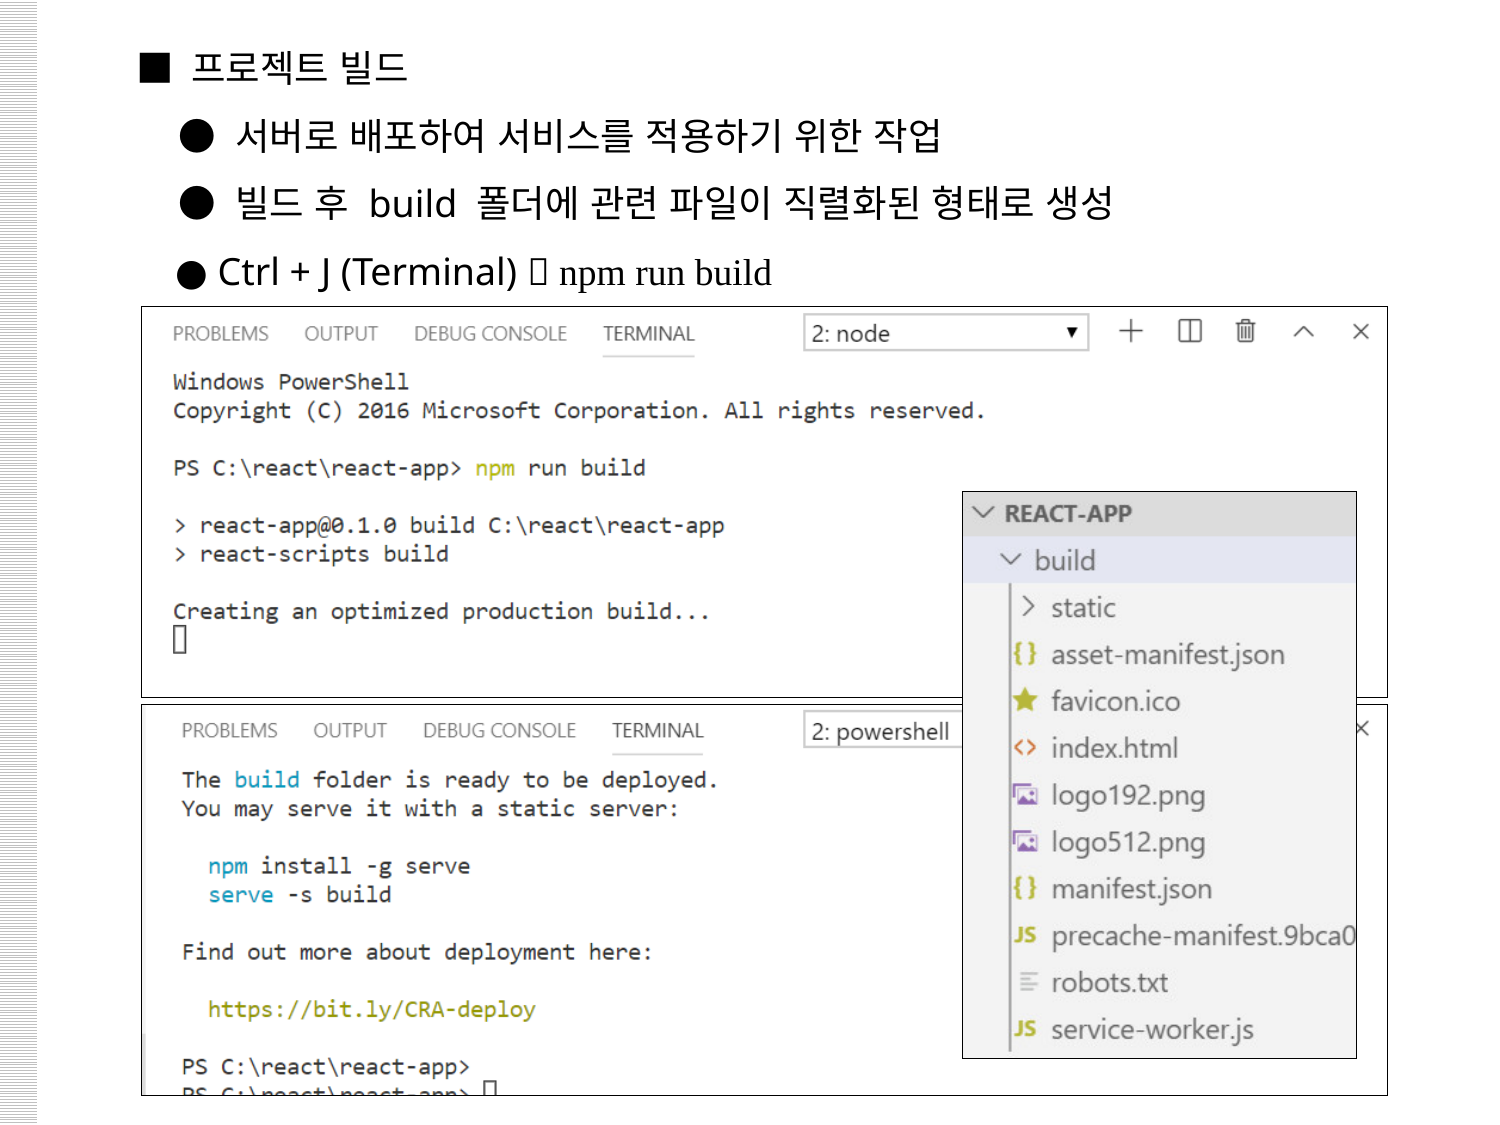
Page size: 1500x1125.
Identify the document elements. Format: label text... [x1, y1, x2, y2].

text_box ■ 프로젝트 빌드 ● 서버로 배포하여 서비스를 적용하기 위한 작업 ● 빌드 후 build 폴더에 관련 파일이 직렬화된 형태로 생성 ● Ctrl + J (Terminal)  npm run build [121, 15, 1131, 301]
picture [141, 306, 1389, 1096]
